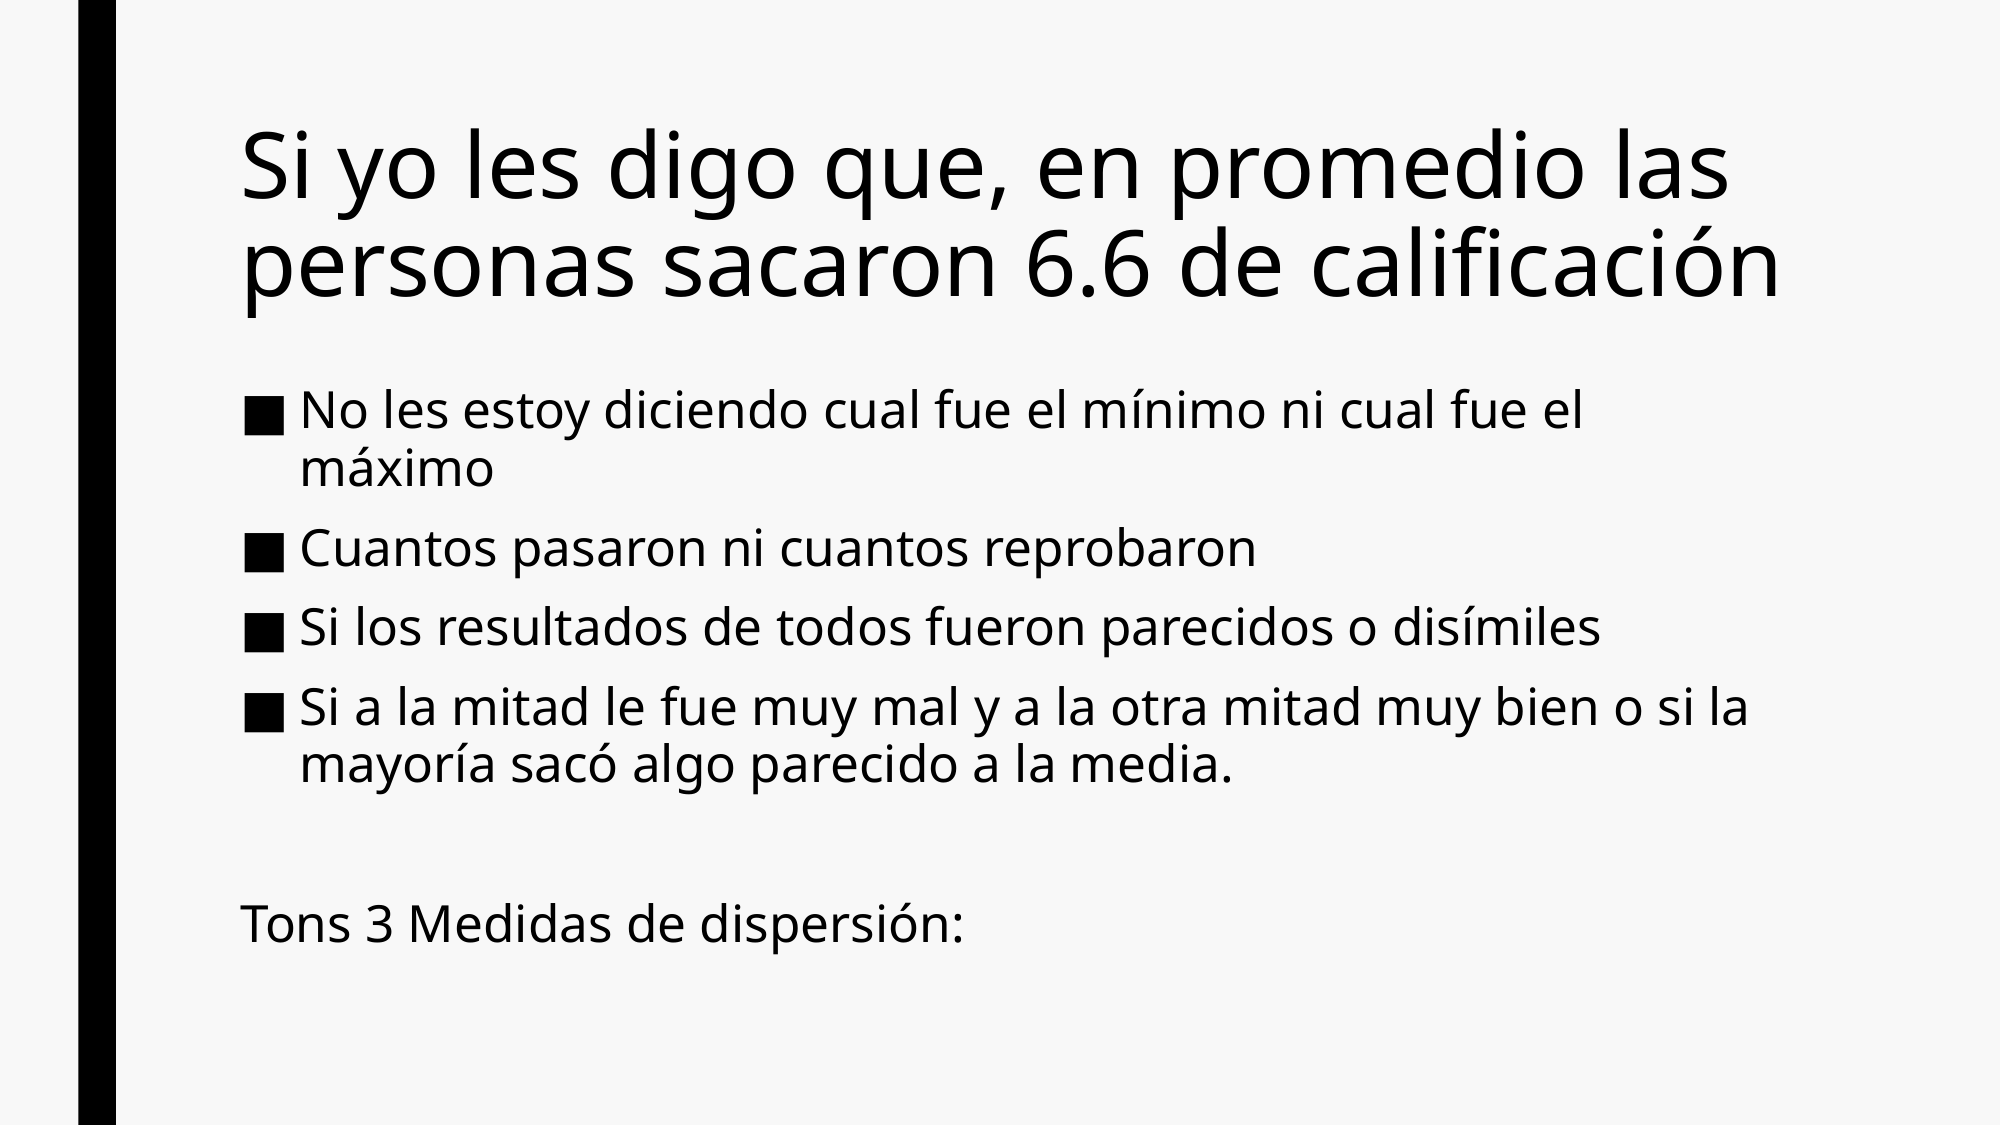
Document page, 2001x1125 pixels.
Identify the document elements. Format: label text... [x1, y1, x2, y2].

list No les estoy diciendo cual fue el mínimo ni cual fue el máximo Cuantos pasaron ni cuantos reprobaron Si los resultados de todos fueron parecidos o disímiles Si a la mitad le fue muy mal y a la otra mitad muy bien o si la mayoría sacó algo parecido a la media. Tons 3 Medidas de dispersión: [225, 375, 1800, 963]
title Si yo les digo que, en promedio las personas sacaron 6.6 de calificación [225, 112, 1800, 357]
